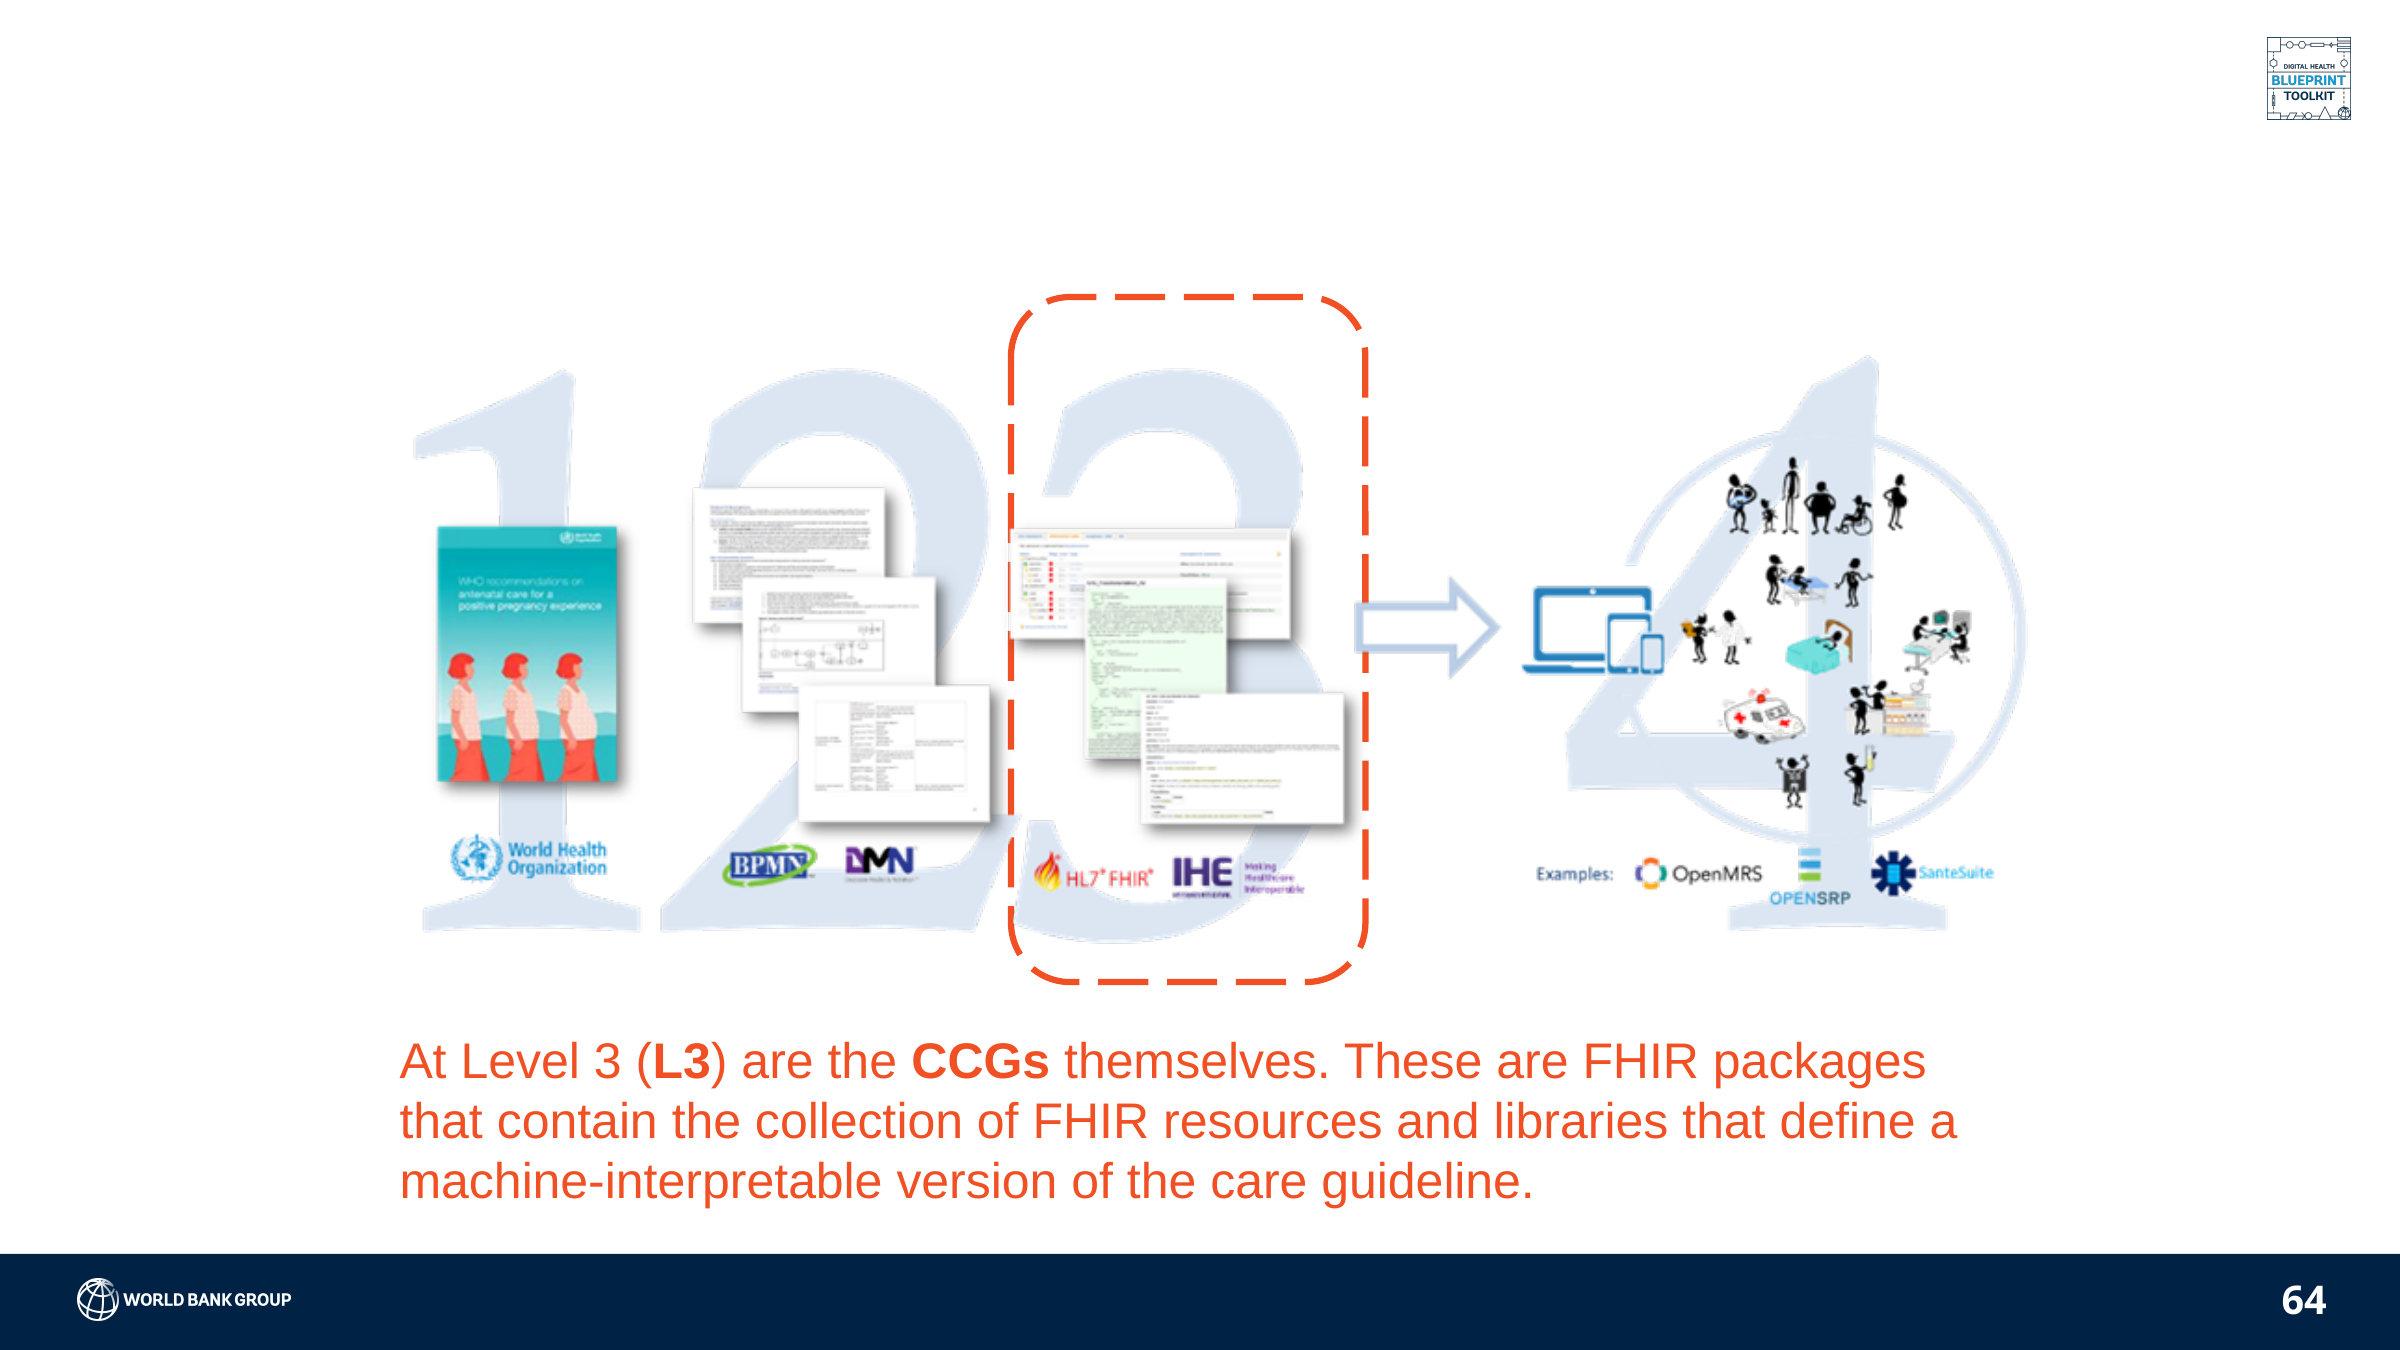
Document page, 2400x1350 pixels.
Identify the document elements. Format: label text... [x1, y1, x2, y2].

picture [2267, 37, 2351, 120]
slide_number 64 [1790, 1265, 2351, 1338]
picture [77, 1278, 291, 1321]
picture [325, 261, 2143, 1022]
text_box At Level 3 (L3) are the CCGs themselves. These are FHIR packages that contain the collection of FHIR resources and libraries that define a machine-interpretable version of the care guideline. [384, 1033, 2039, 1216]
